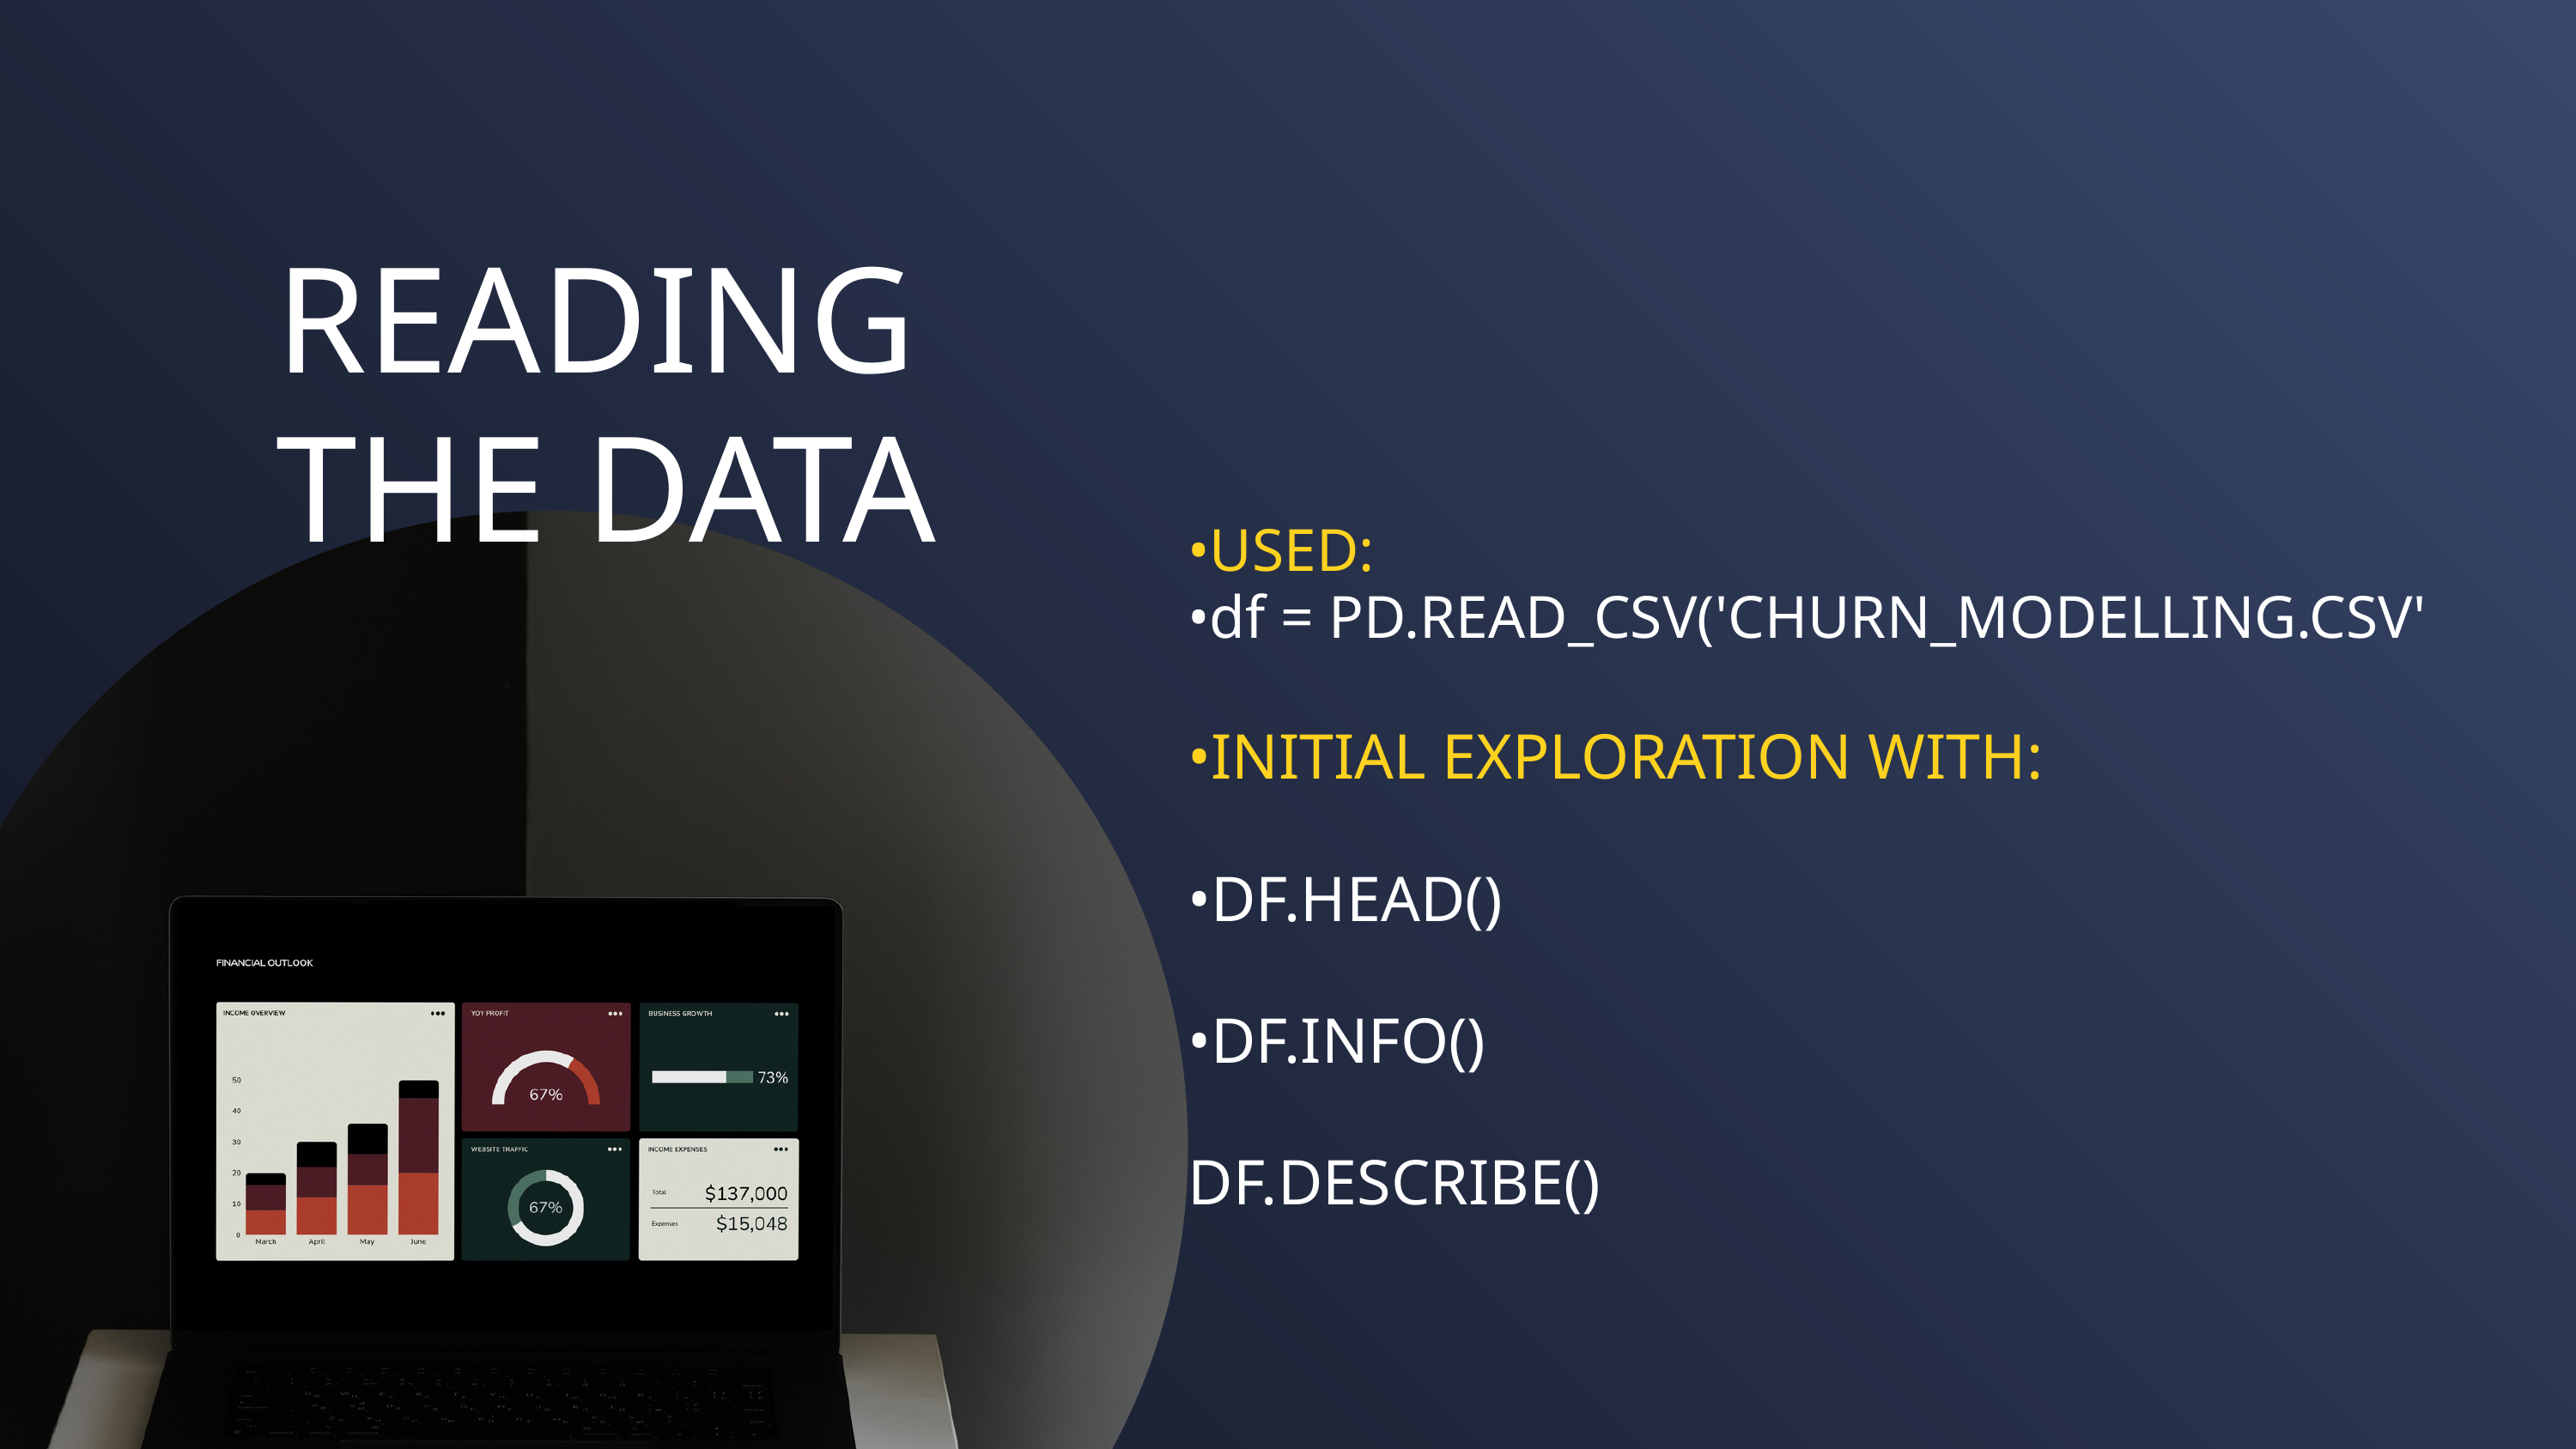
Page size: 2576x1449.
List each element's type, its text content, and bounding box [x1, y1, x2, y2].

text_box •USED: •df = PD.READ_CSV('CHURN_MODELLING.CSV' •INITIAL EXPLORATION WITH: •DF.HEAD() •DF.INFO() DF.DESCRIBE() [1192, 516, 2576, 1218]
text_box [0, 510, 1188, 1449]
text_box READING THE DATA [276, 233, 1119, 508]
